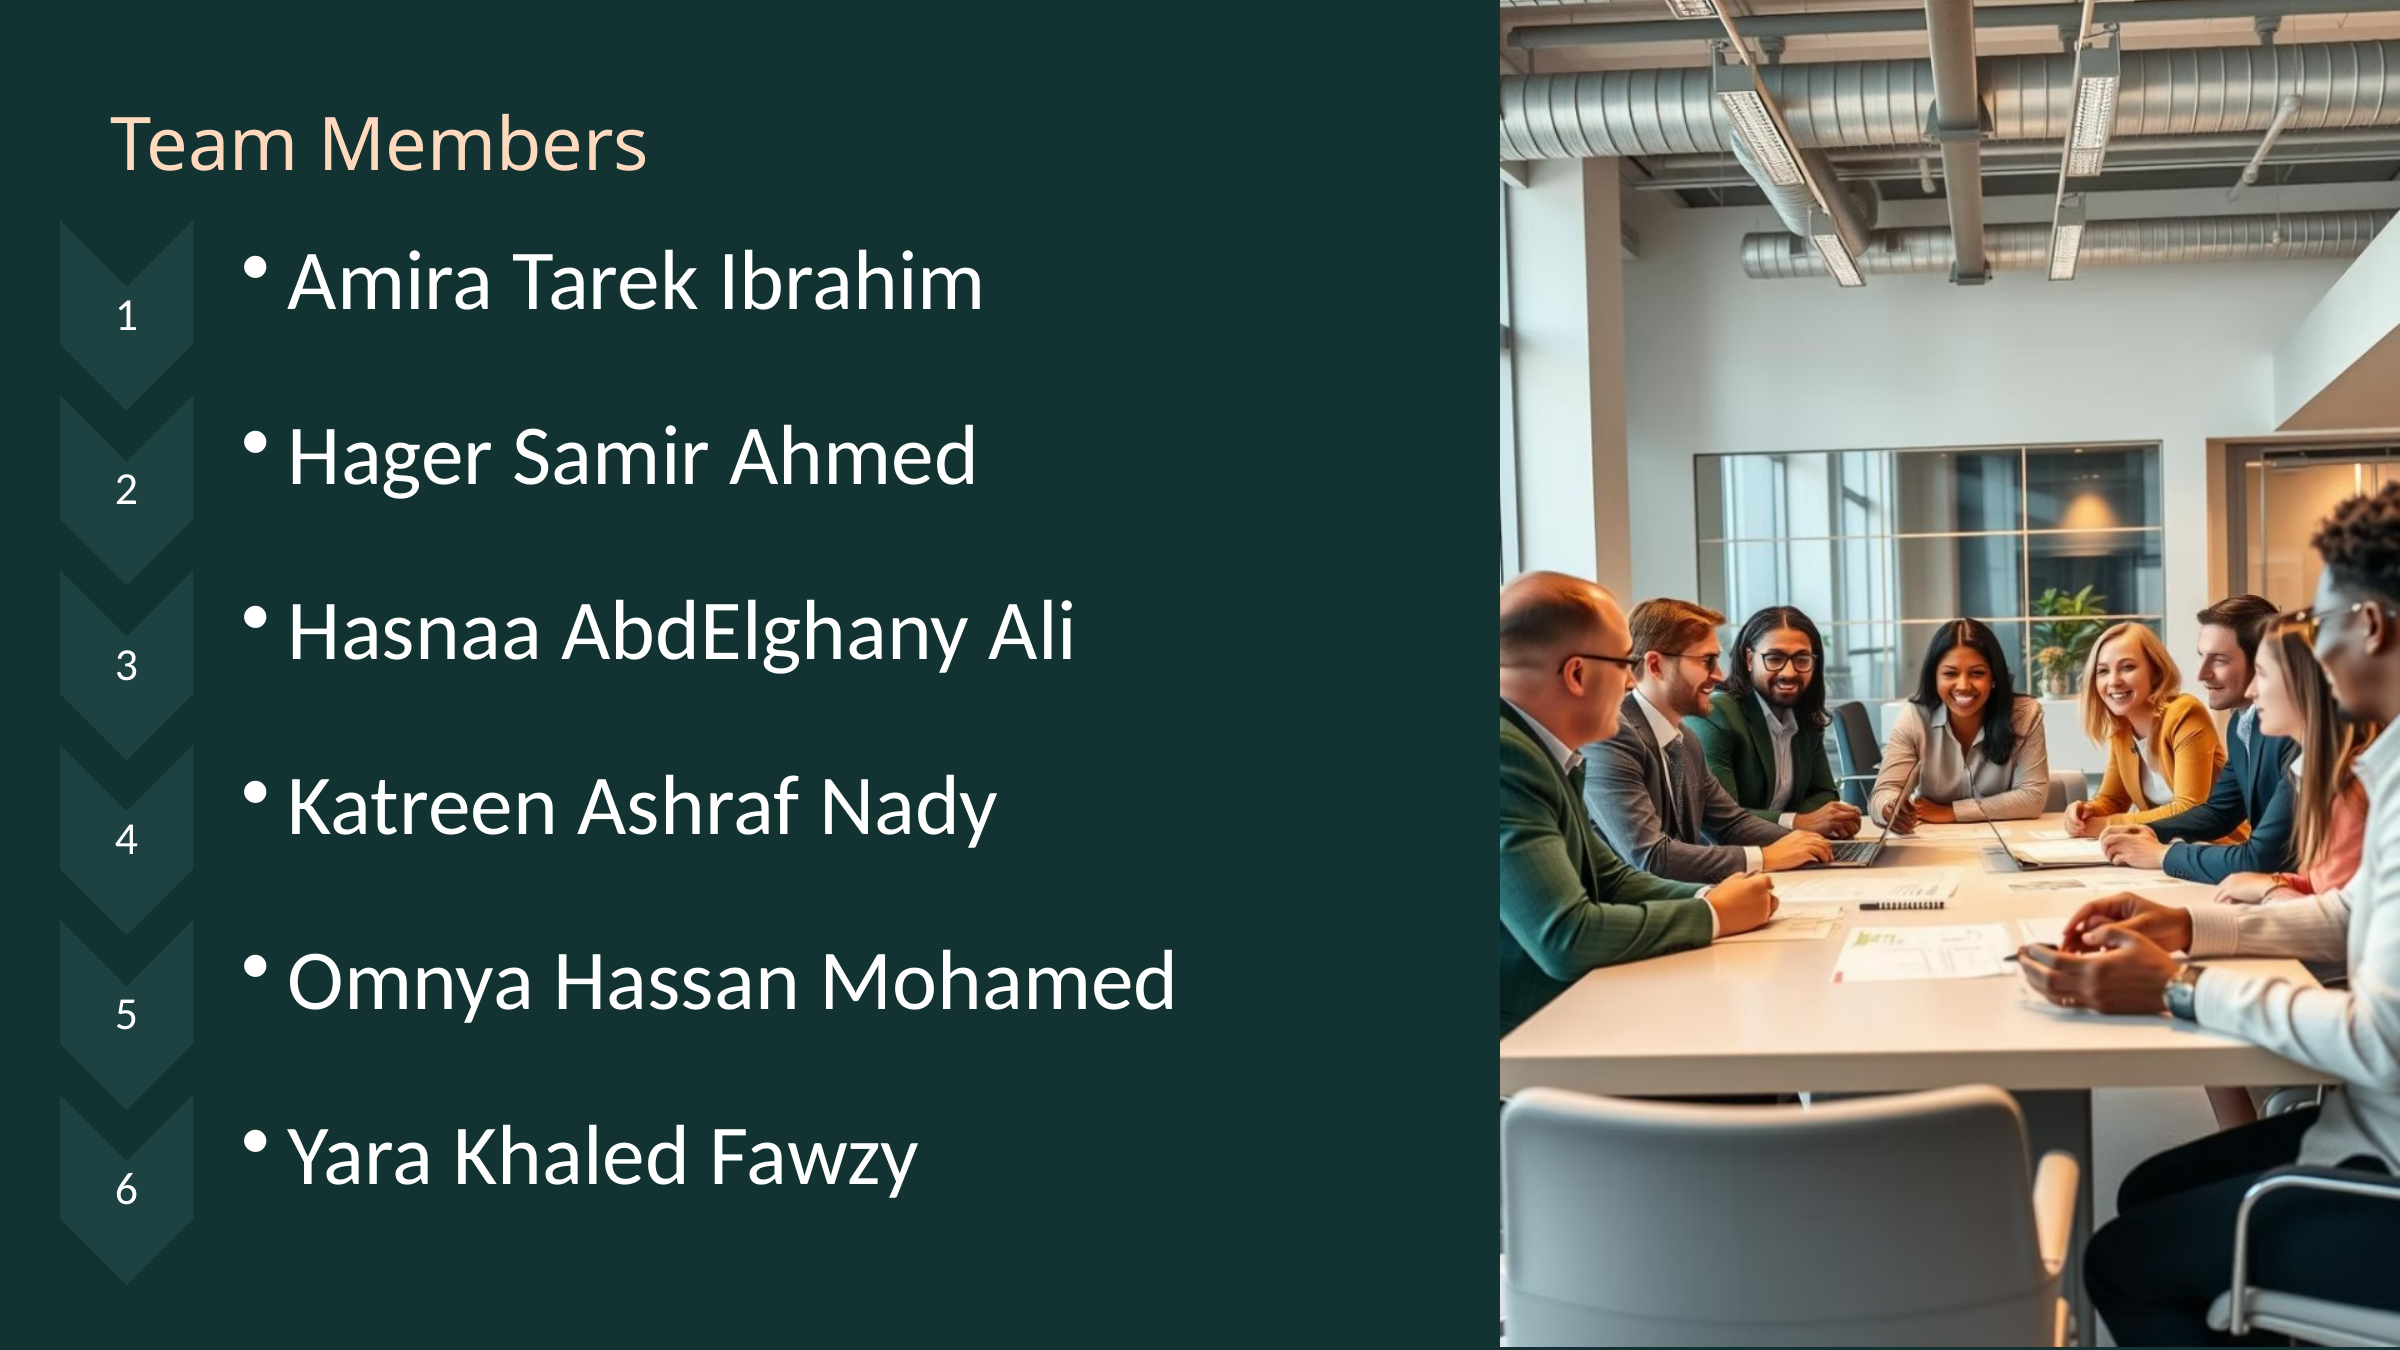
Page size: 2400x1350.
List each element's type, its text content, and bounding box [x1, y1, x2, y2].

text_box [59, 219, 1353, 1286]
text_box Team Members [110, 92, 1306, 186]
picture [1499, 0, 2400, 1347]
